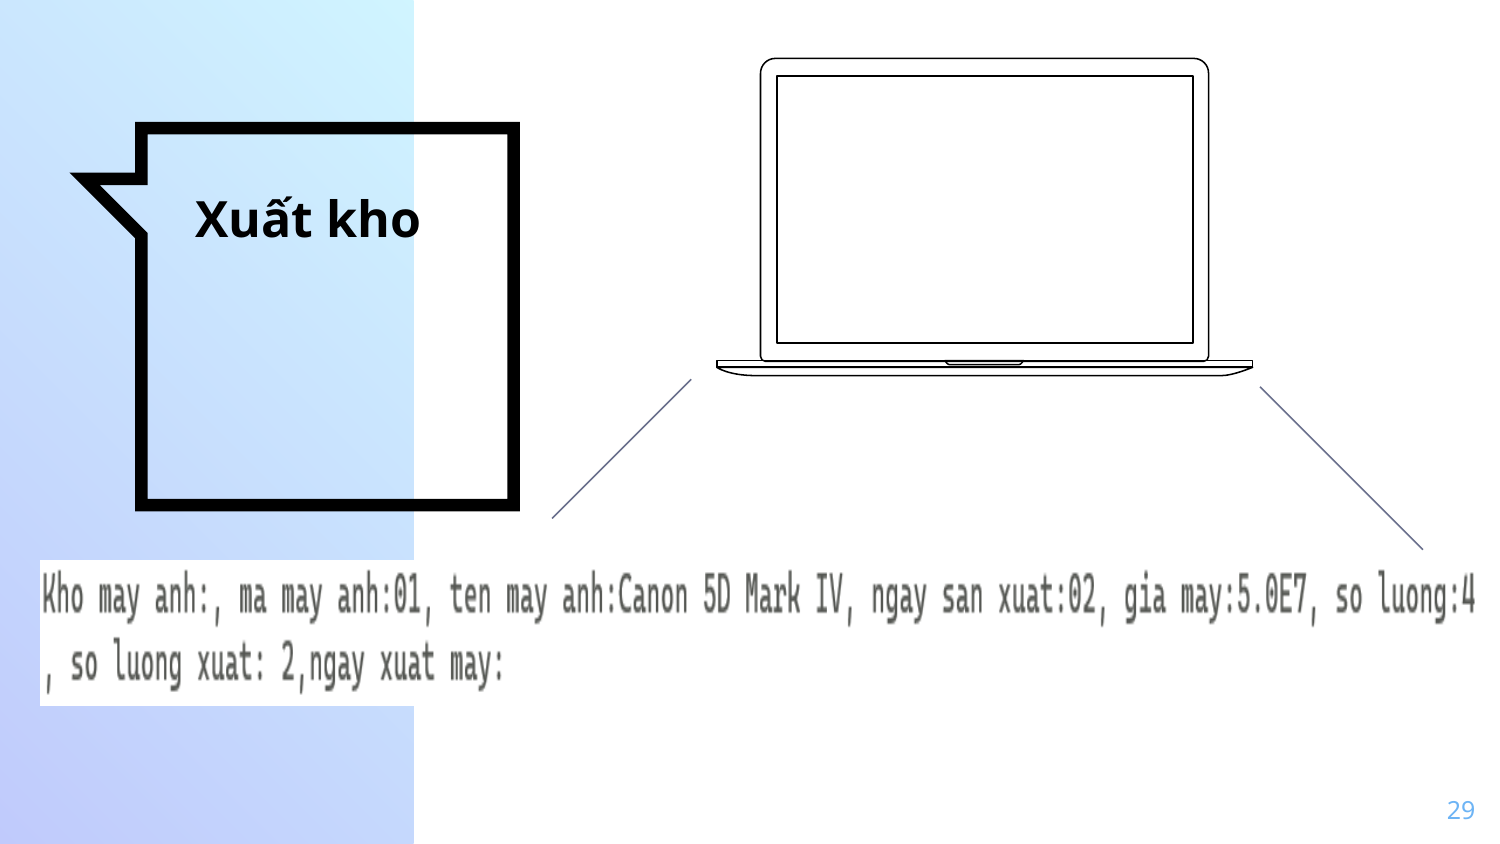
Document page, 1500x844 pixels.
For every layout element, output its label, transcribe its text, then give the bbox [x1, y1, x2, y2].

picture [40, 560, 1491, 706]
slide_number 29 [1400, 779, 1491, 844]
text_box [551, 378, 692, 519]
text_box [716, 58, 1253, 376]
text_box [1259, 386, 1424, 550]
title Xuất kho [180, 171, 482, 469]
